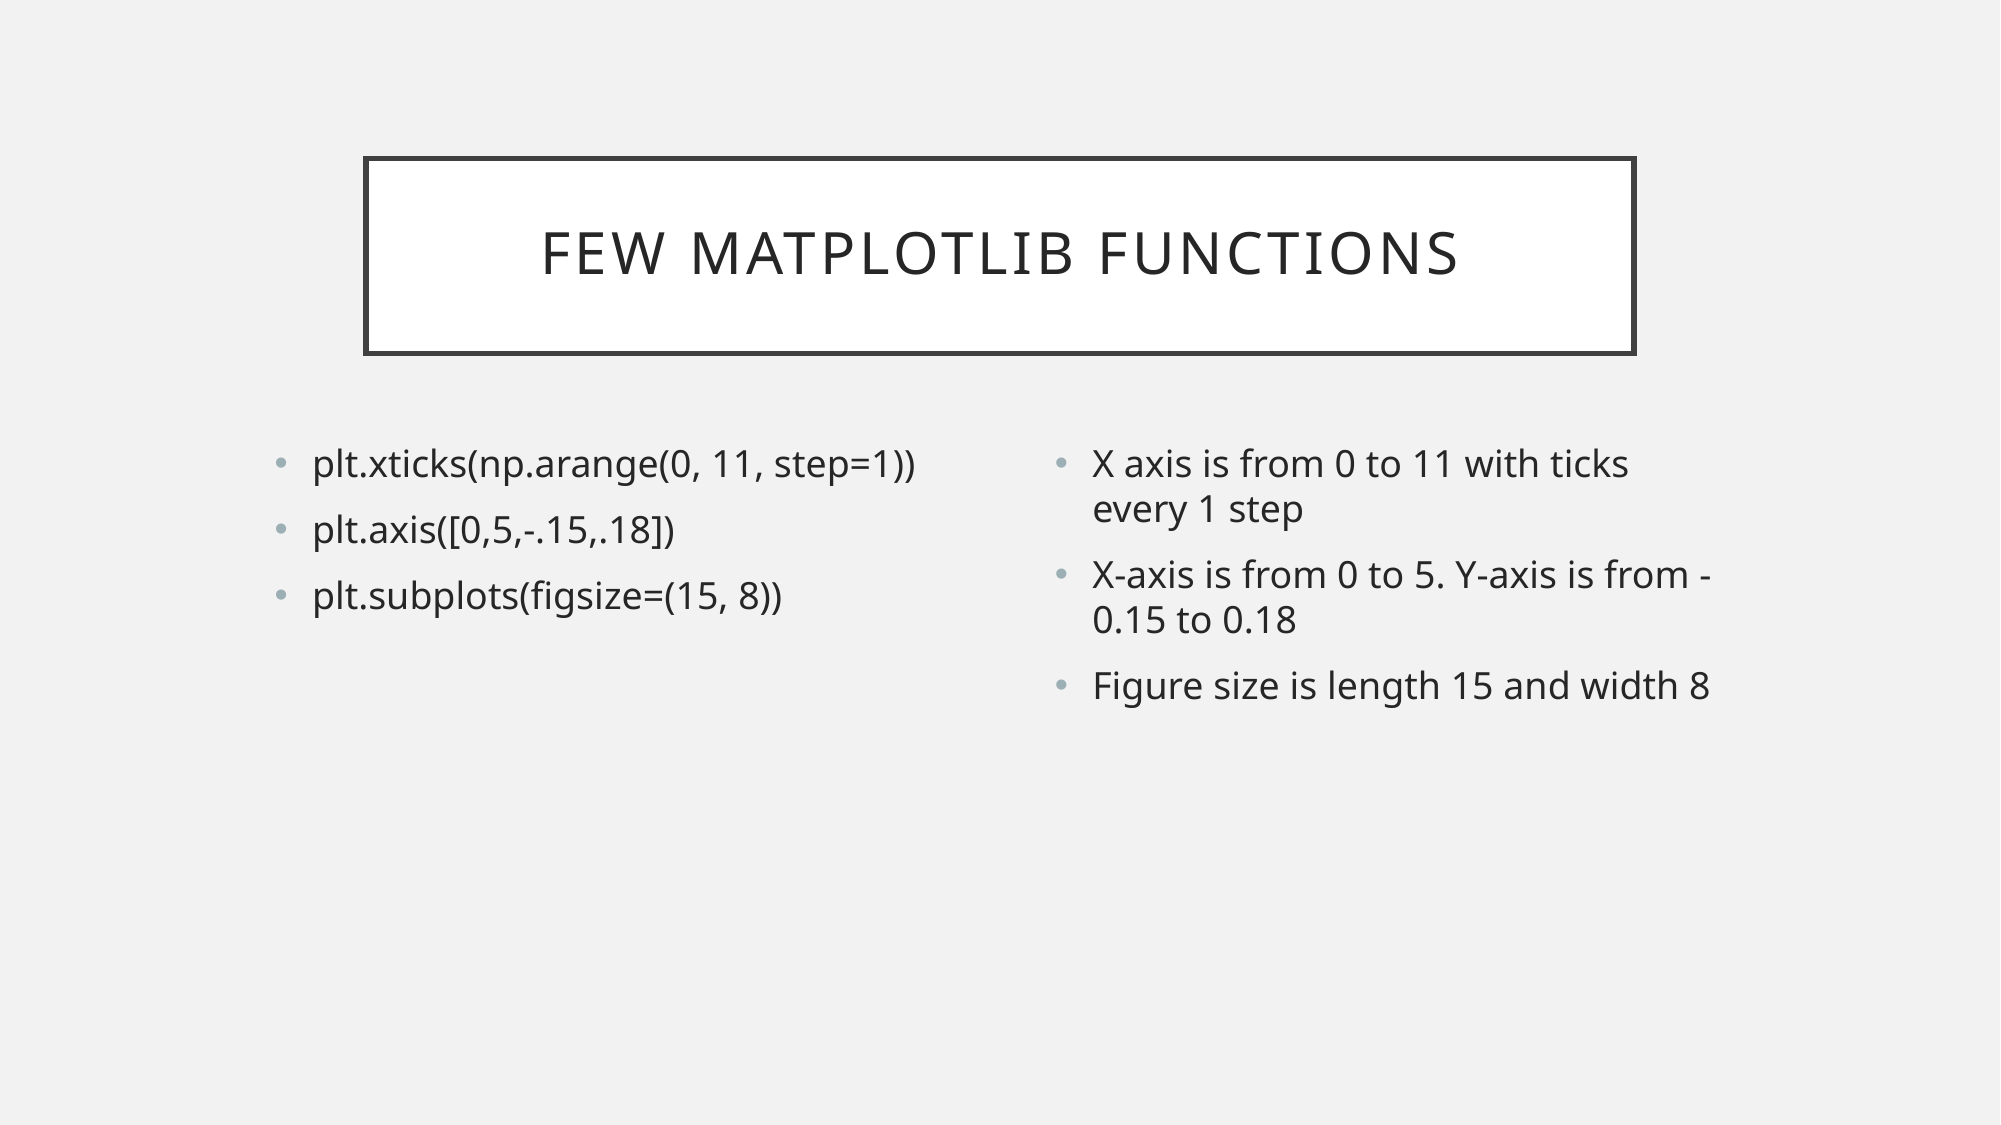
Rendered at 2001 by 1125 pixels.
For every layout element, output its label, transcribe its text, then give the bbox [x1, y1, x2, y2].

list X axis is from 0 to 11 with ticks every 1 step X-axis is from 0 to 5. Y-axis is from -0.15 to 0.18 Figure size is length 15 and width 8 [1039, 432, 1741, 942]
list plt.xticks(np.arange(0, 11, step=1)) plt.axis([0,5,-.15,.18]) plt.subplots(figsize=(15, 8)) [259, 432, 961, 942]
title Few matplotlib functions [363, 156, 1637, 356]
